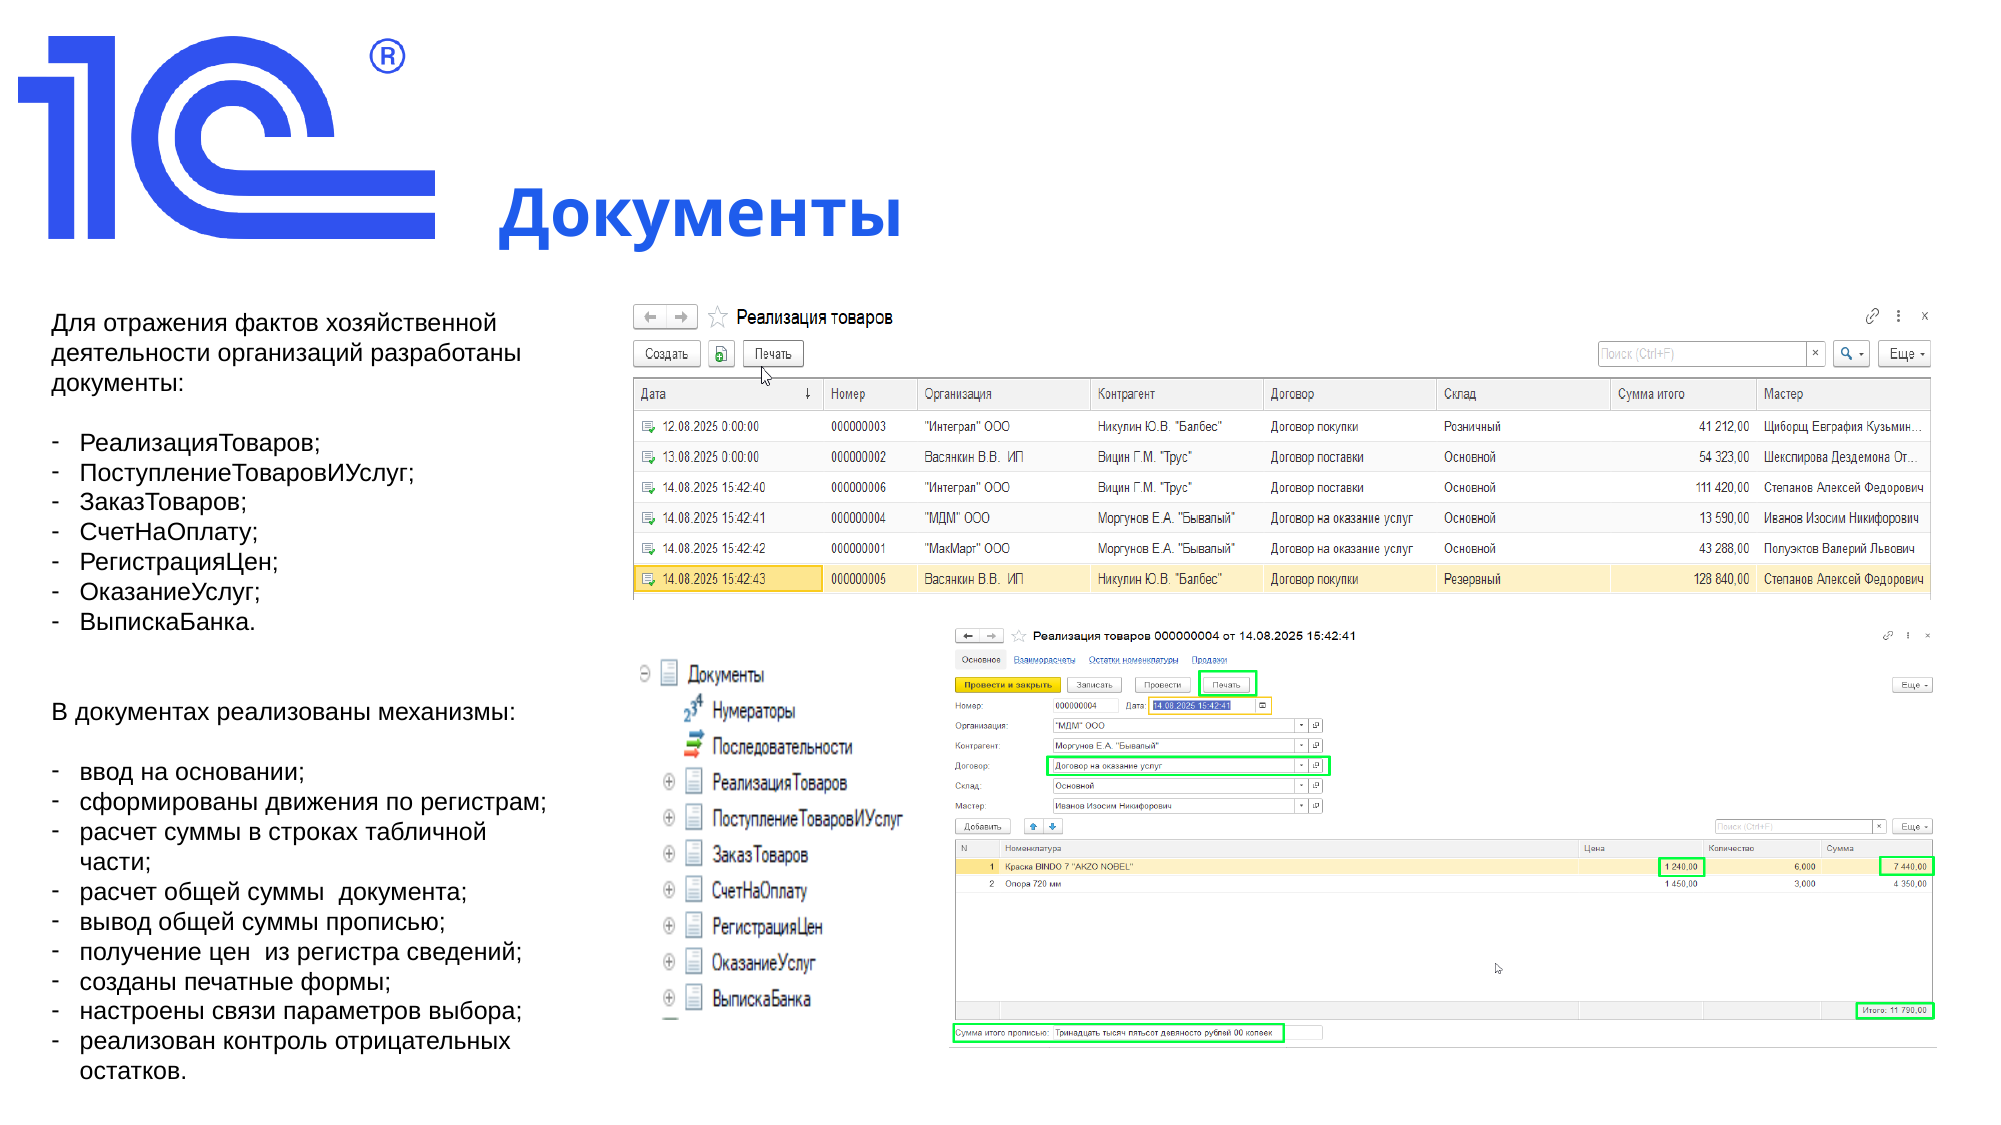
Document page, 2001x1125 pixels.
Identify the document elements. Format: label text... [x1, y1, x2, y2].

text_box Для отражения фактов хозяйственной деятельности организаций разработаны документы: РеализацияТоваров; ПоступлениеТоваровИУслуг; ЗаказТоваров; СчетНаОплату; РегистрацияЦен; ОказаниеУслуг; ВыпискаБанка. В документах реализованы механизмы: ввод на основании; сформированы движения по регистрам; расчет суммы в строках табличной части; расчет общей суммы документа; вывод общей суммы прописью; получение цен из регистра сведений; созданы печатные формы; настроены связи параметров выбора; реализован контроль отрицательных остатков. [36, 298, 582, 1095]
text_box Документы [484, 171, 2000, 221]
picture [18, 35, 435, 240]
picture [948, 626, 1937, 1048]
picture [640, 654, 921, 1020]
picture [625, 298, 1937, 601]
